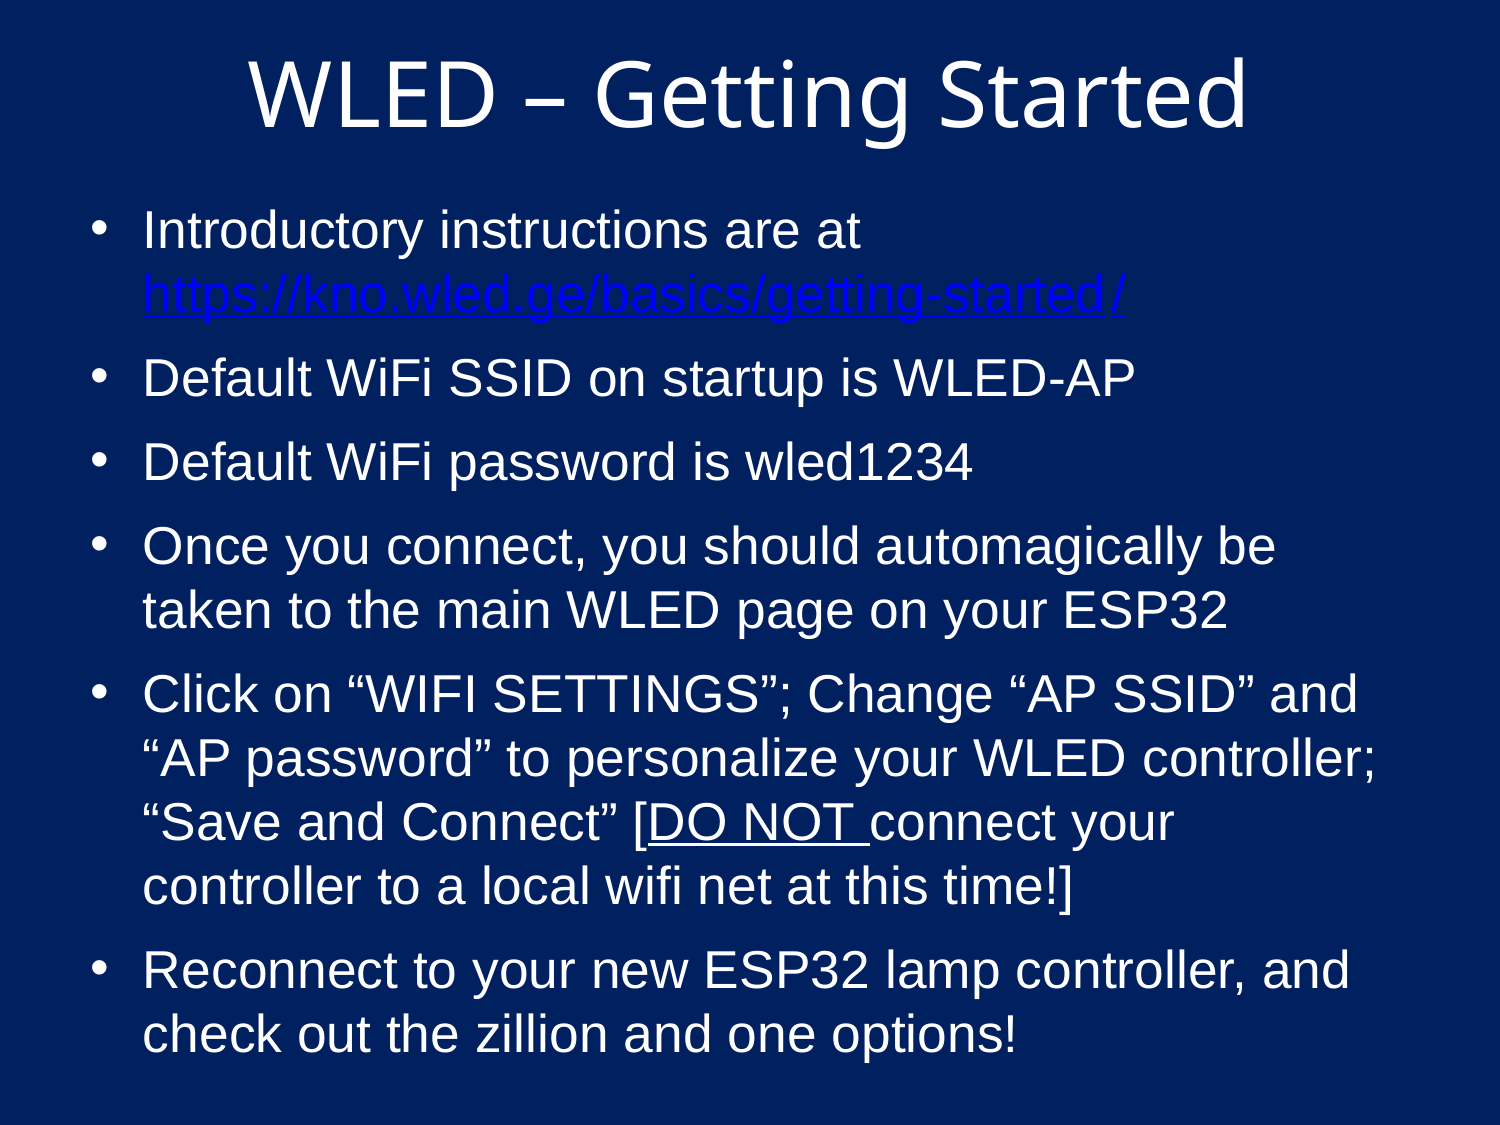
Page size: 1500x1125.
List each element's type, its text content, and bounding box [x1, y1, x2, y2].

title WLED – Getting Started [75, 45, 1425, 138]
list Introductory instructions are at https://kno.wled.ge/basics/getting-started/ Default WiFi SSID on startup is WLED-AP Default WiFi password is wled1234 Once you connect, you should automagically be taken to the main WLED page on your ESP32 Click on “WIFI SETTINGS”; Change “AP SSID” and “AP password” to personalize your WLED controller; “Save and Connect” [DO NOT connect your controller to a local wifi net at this time!] Reconnect to your new ESP32 lamp controller, and check out the zillion and one options! [75, 187, 1425, 1075]
